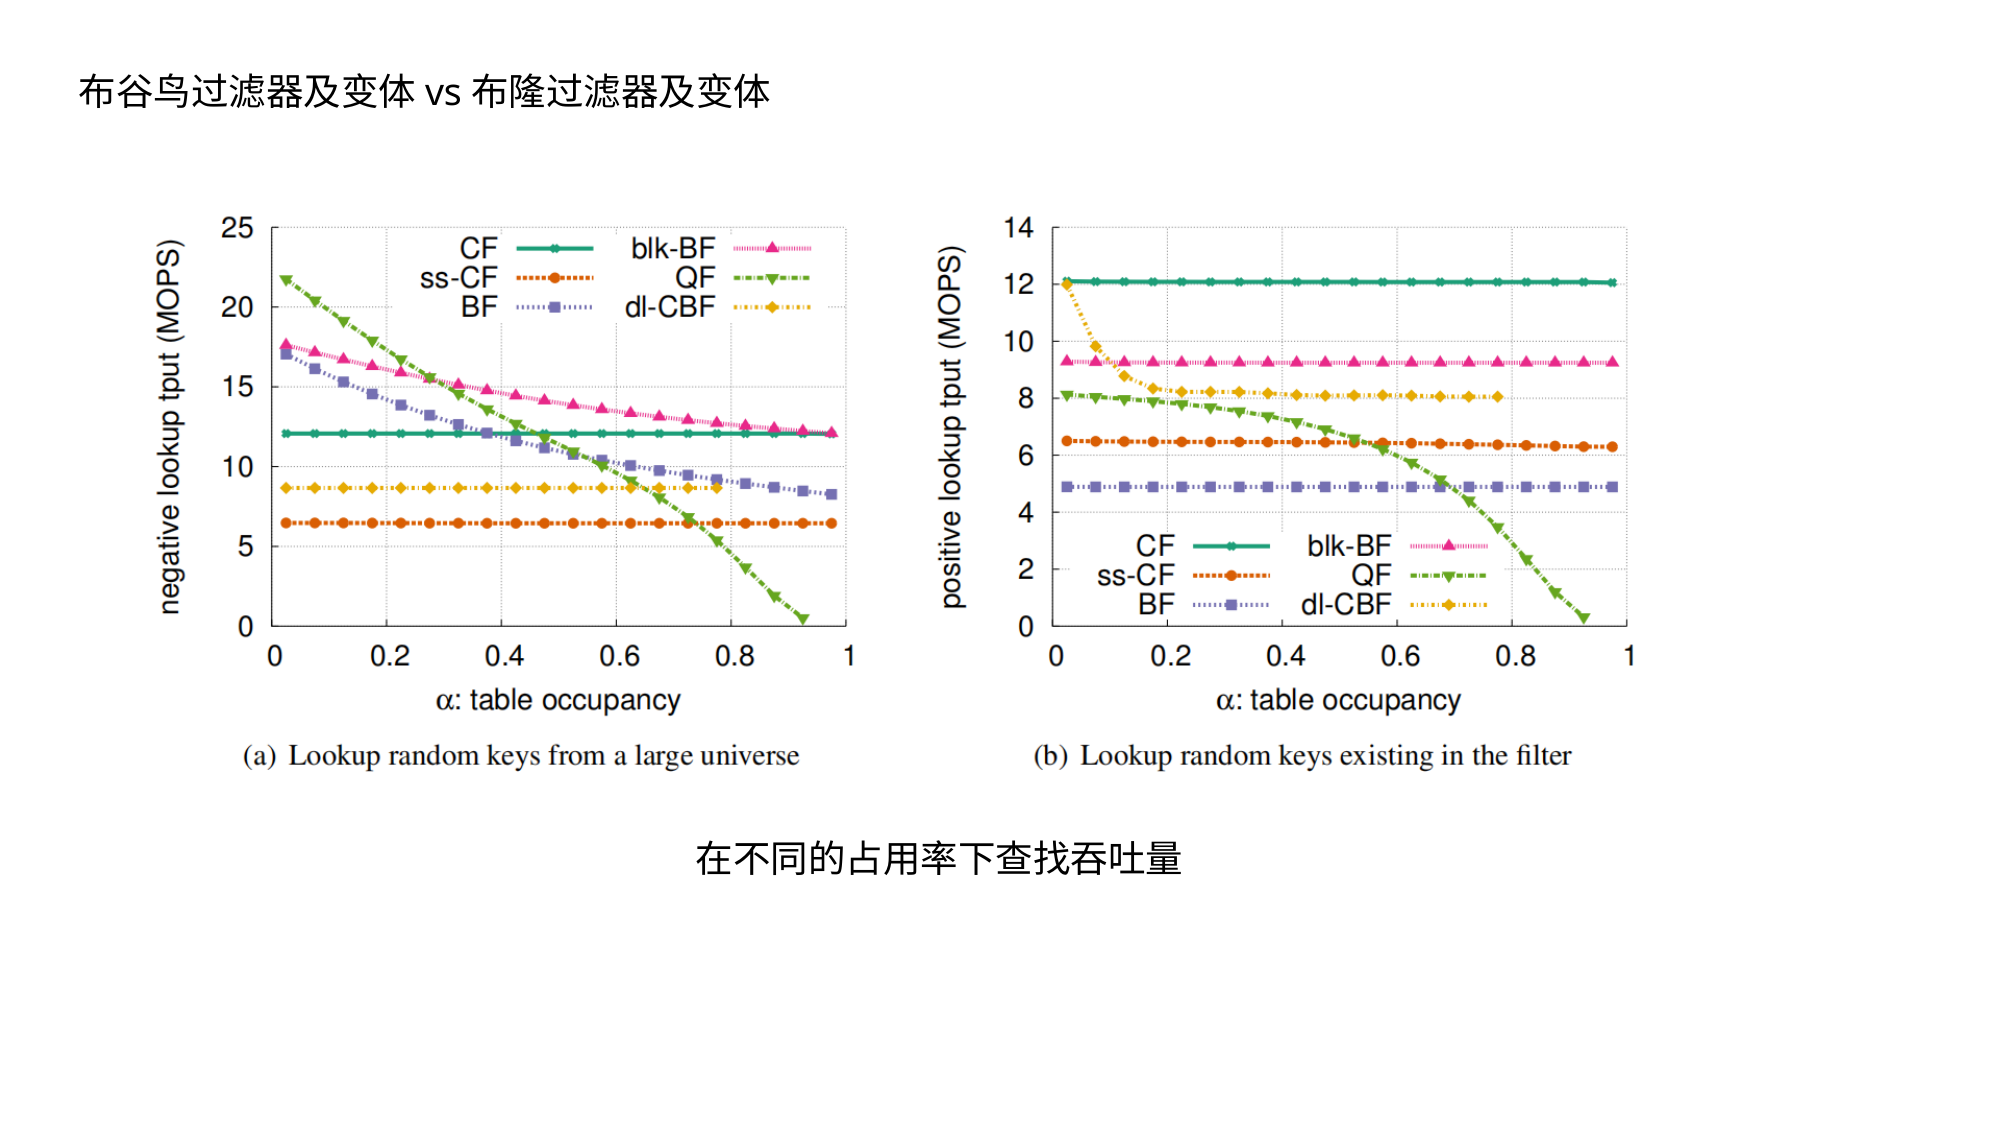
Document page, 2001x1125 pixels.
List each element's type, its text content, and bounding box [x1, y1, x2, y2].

text_box 布谷鸟过滤器及变体vs布隆过滤器及变体 [63, 60, 1887, 120]
text_box 在不同的占用率下查找吞吐量 [255, 828, 1624, 888]
picture [97, 179, 1693, 796]
